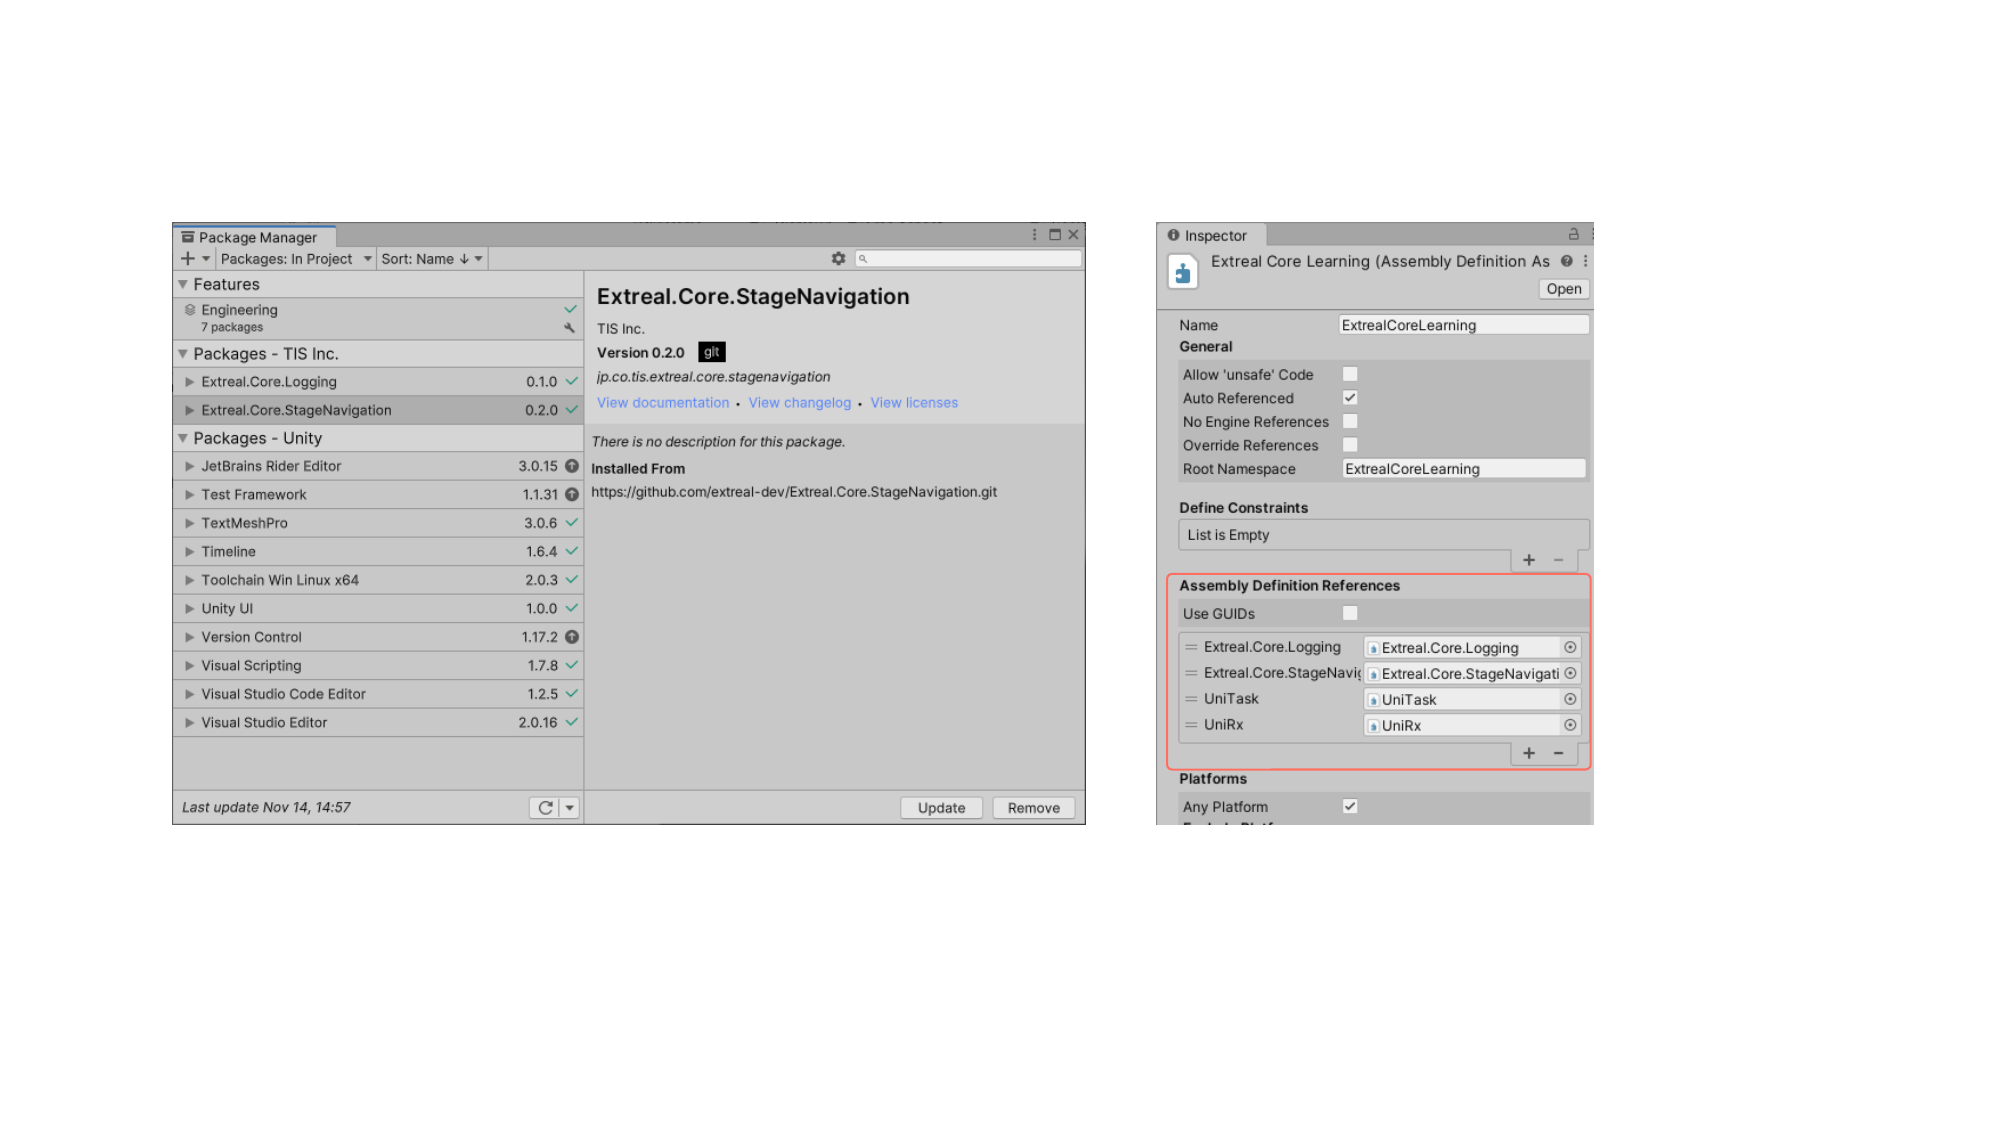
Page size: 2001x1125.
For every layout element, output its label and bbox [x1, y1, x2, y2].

picture [1156, 222, 1594, 825]
picture [172, 222, 1086, 825]
